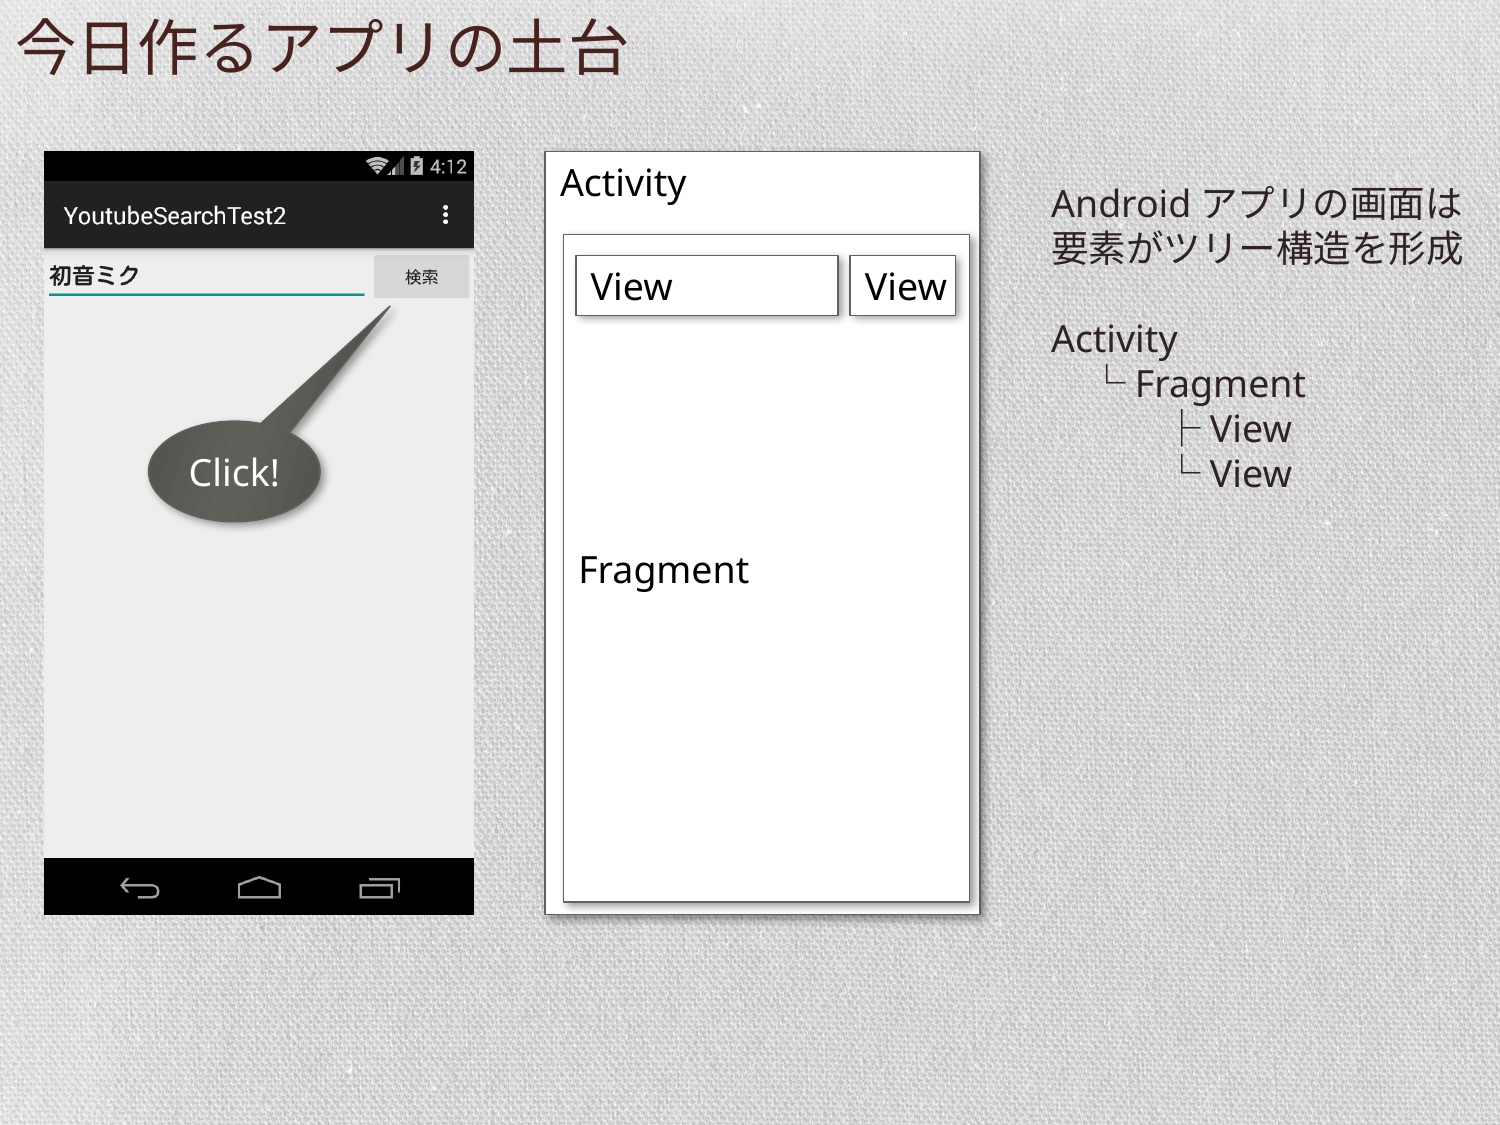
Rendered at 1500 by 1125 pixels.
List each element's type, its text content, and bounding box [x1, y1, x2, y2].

text_box Activity [544, 151, 981, 915]
title 今日作るアプリの土台 [0, 1, 1500, 91]
text_box View [849, 255, 956, 316]
text_box View [575, 255, 839, 316]
text_box Androidアプリの画面は 要素がツリー構造を形成 Activity └Fragment ├View └View [1036, 173, 1479, 503]
picture [44, 151, 475, 915]
text_box Fragment [563, 234, 970, 903]
